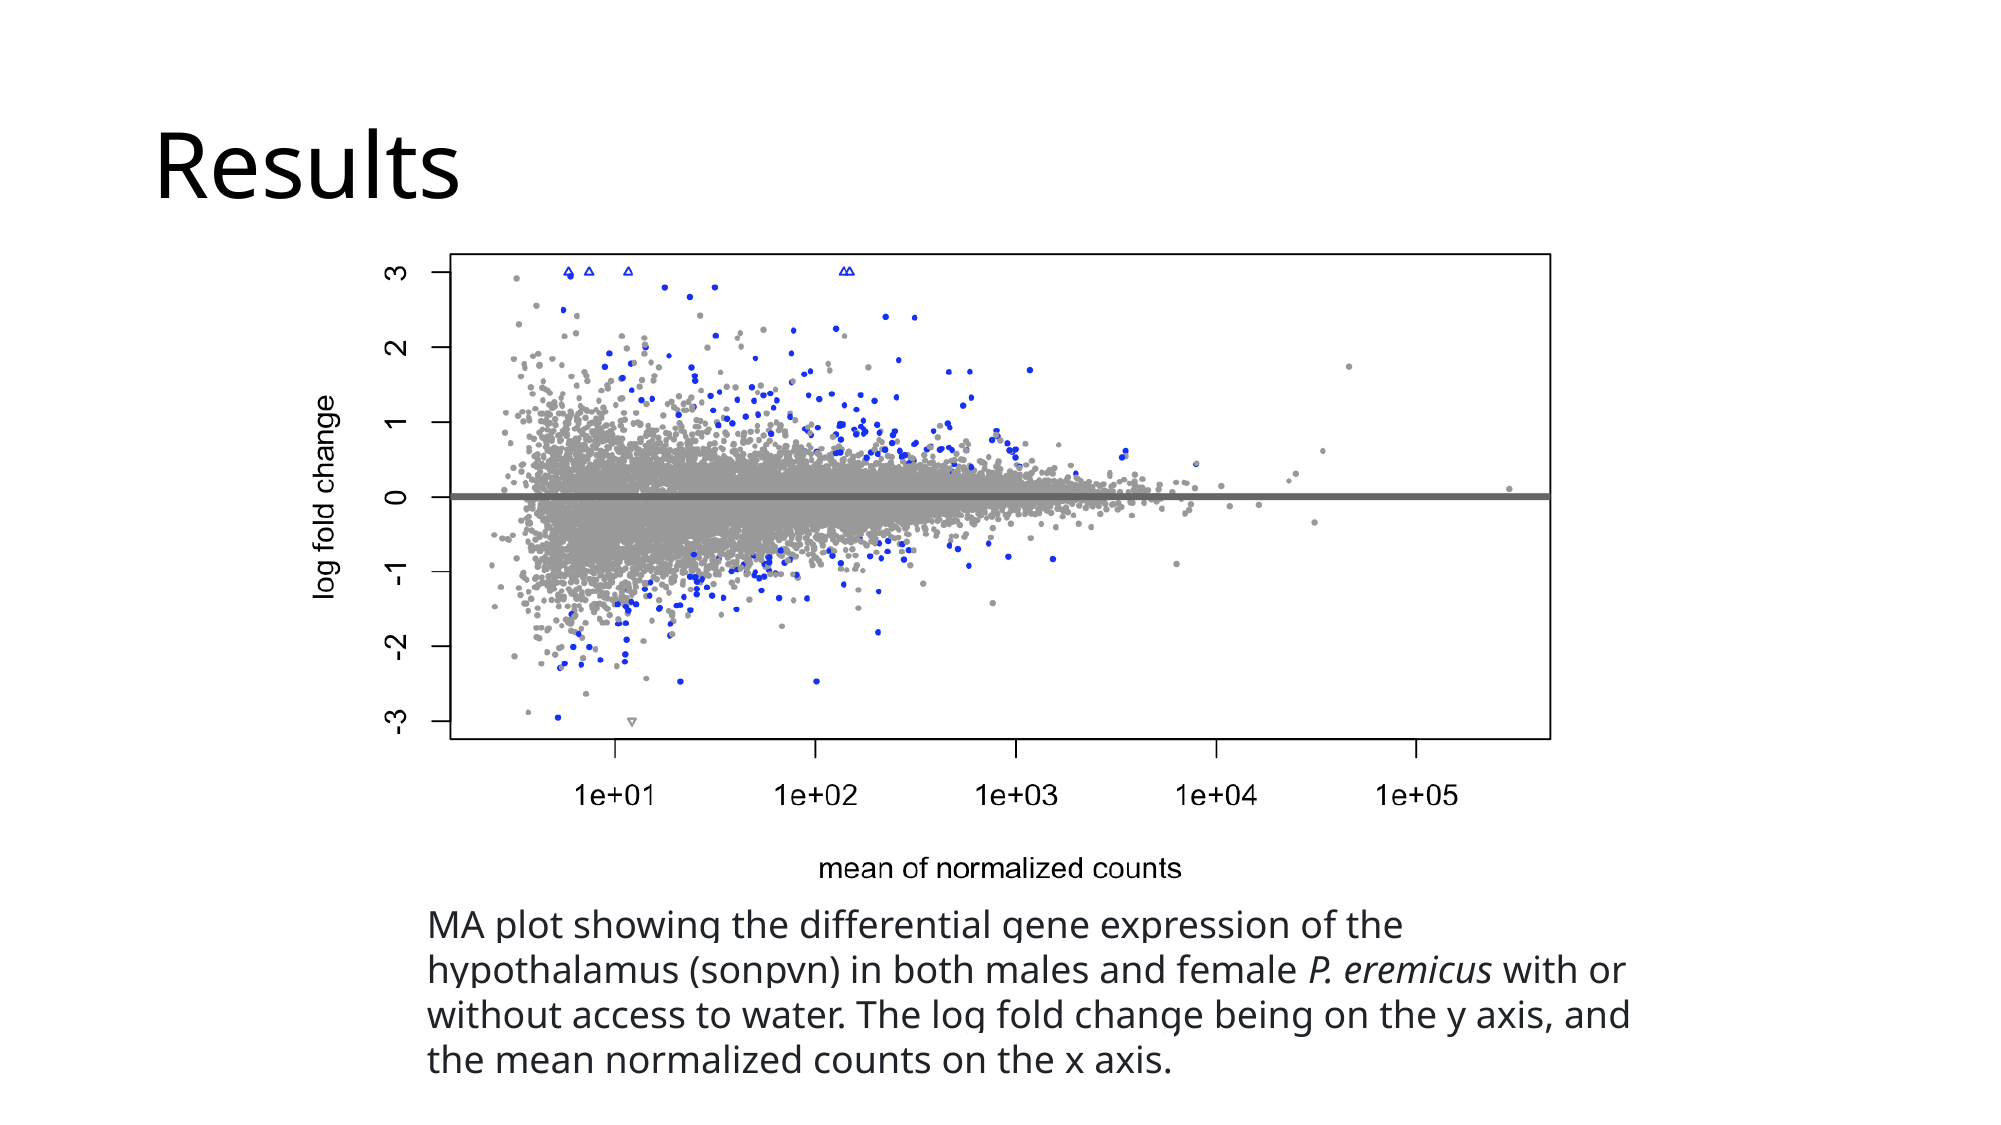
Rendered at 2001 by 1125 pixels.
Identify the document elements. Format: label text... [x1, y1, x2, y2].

title Results [137, 59, 1863, 278]
text_box MA plot showing the differential gene expression of the hypothalamus (sonpvn) in both males and female P. eremicus with or without access to water. The log fold change being on the y axis, and the mean normalized counts on the x axis. [412, 893, 1649, 1089]
picture [295, 230, 1572, 894]
